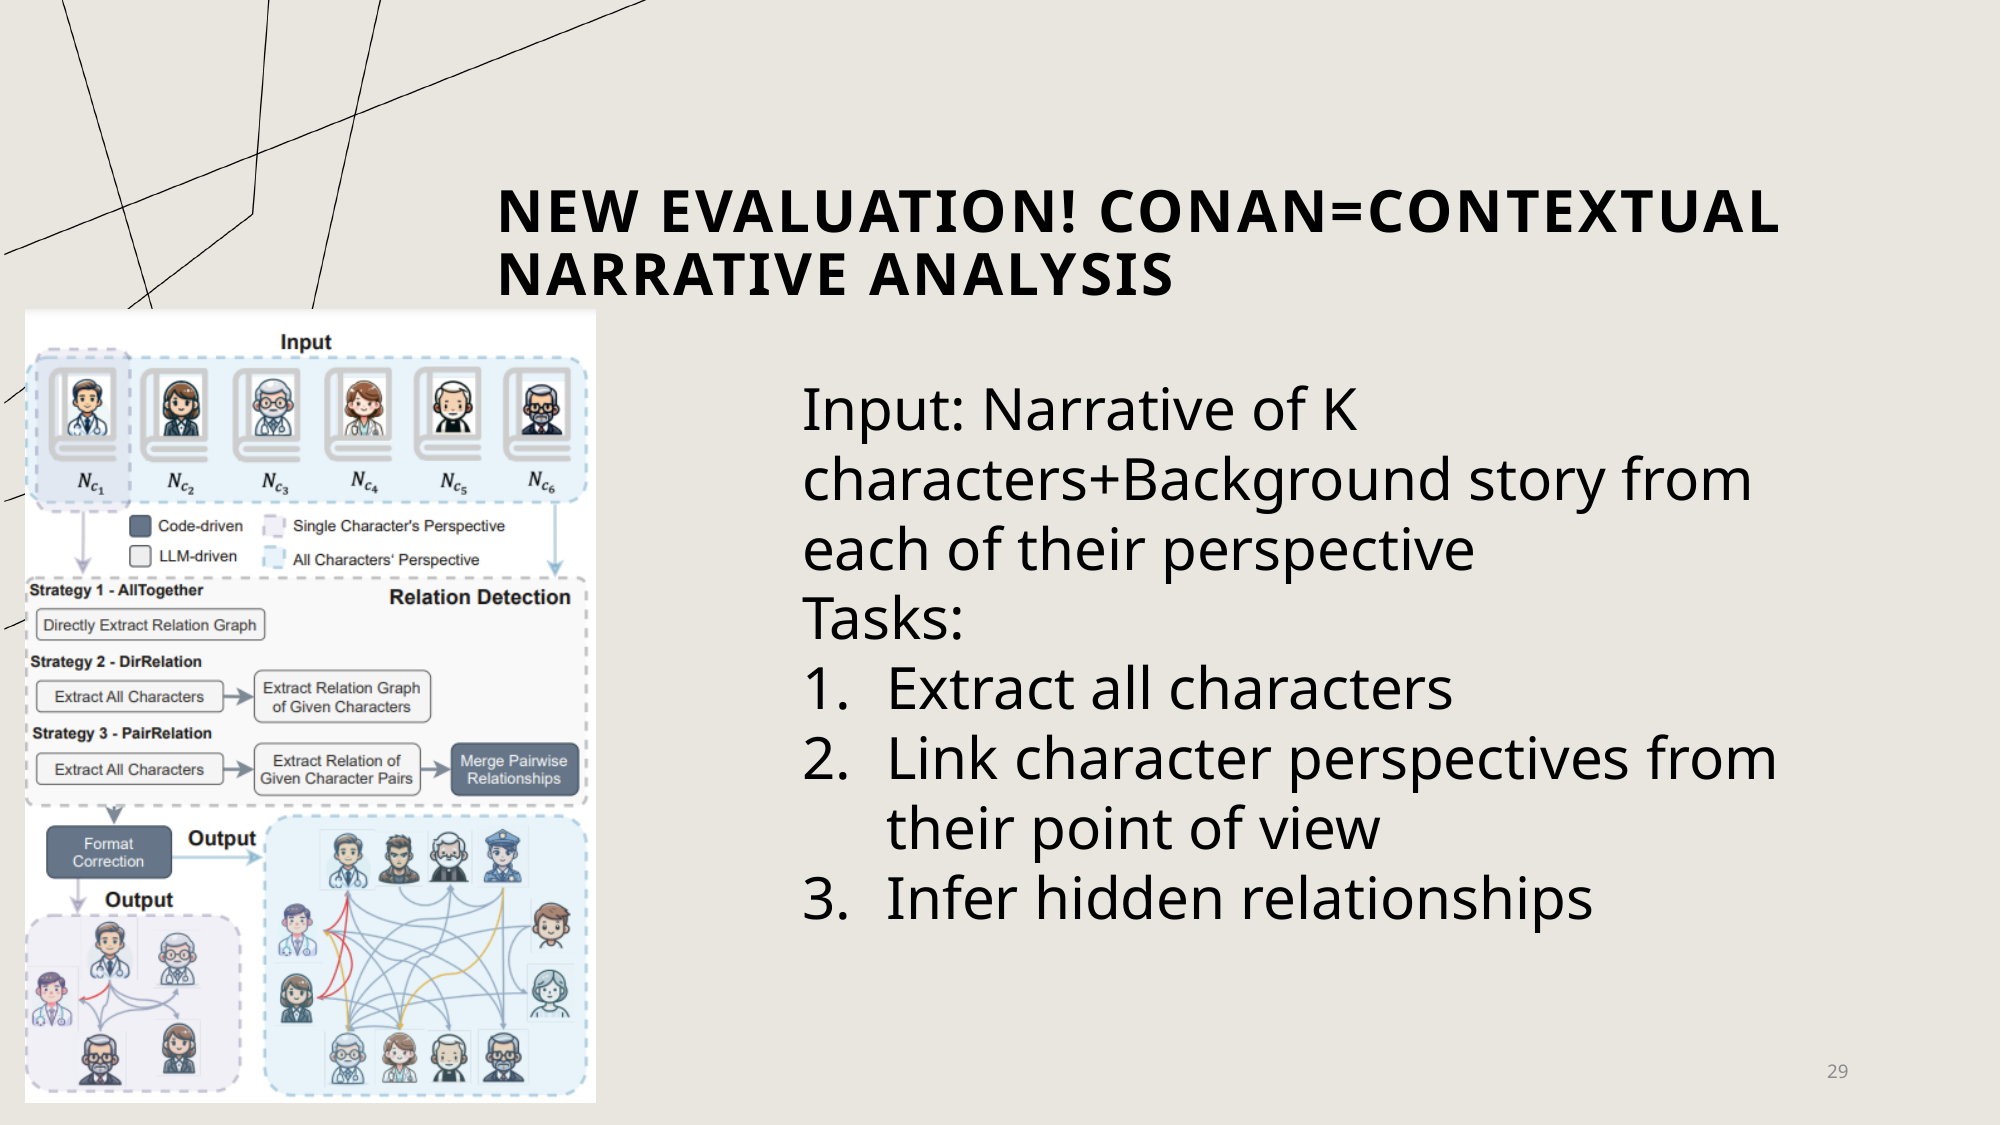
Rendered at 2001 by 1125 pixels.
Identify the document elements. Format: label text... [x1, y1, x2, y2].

picture [4, 0, 676, 1103]
text_box Input: Narrative of K characters+Background story from each of their perspective Tasks: Extract all characters Link character perspectives from their point of view Infer hidden relationships [787, 372, 1893, 1018]
slide_number 29 [1701, 1042, 1864, 1103]
title New evaluation! CONAN=COntextual Narrative ANalysis [481, 93, 1863, 386]
